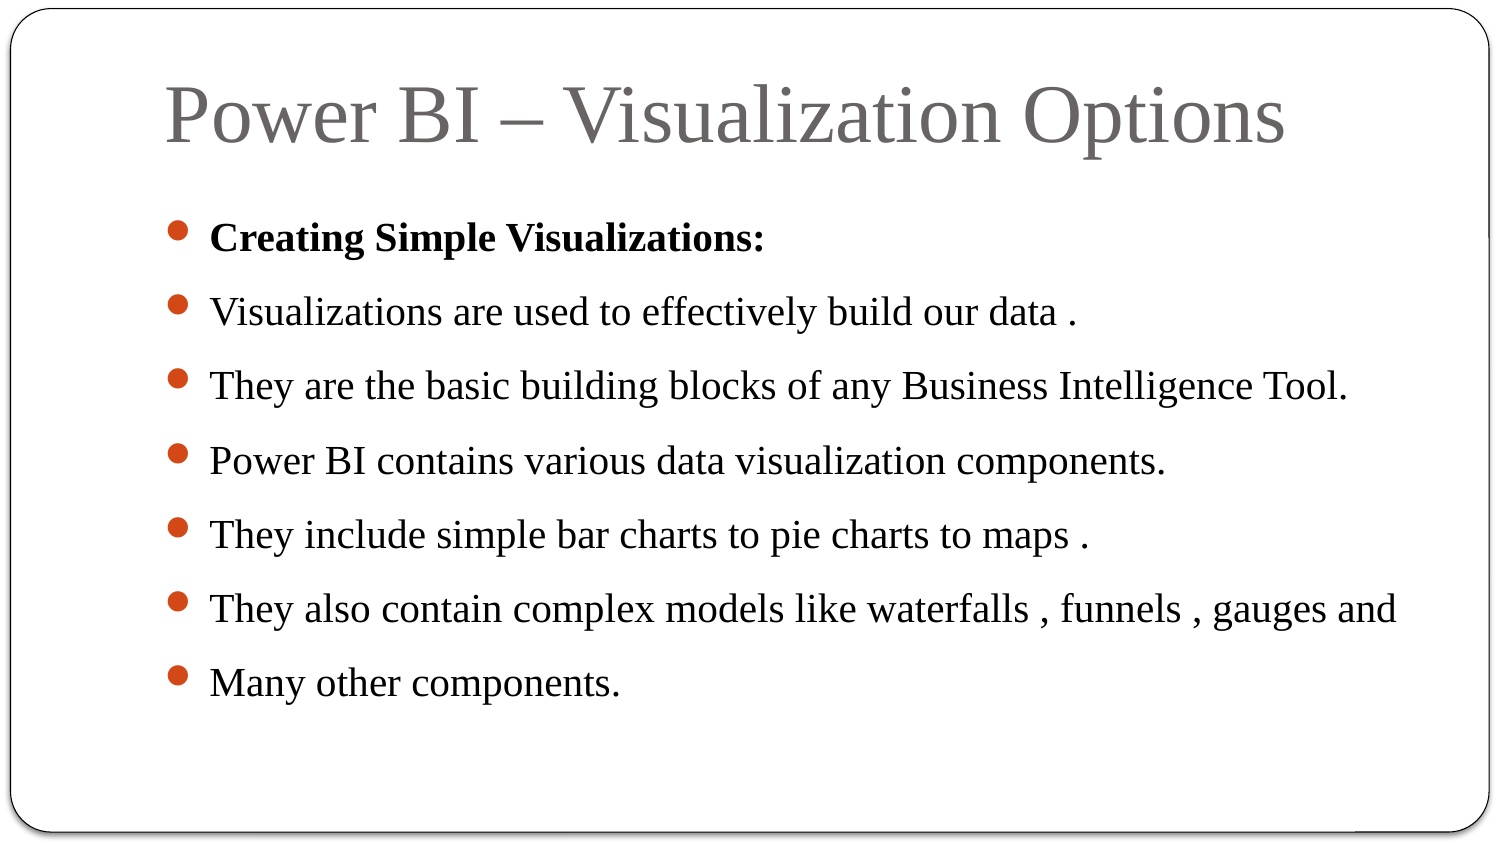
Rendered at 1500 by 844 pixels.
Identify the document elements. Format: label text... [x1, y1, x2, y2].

title Power BI – Visualization Options [150, 33, 1425, 175]
list Creating Simple Visualizations: Visualizations are used to effectively build our data . They are the basic building blocks of any Business Intelligence Tool. Power BI contains various data visualization components. They include simple bar charts to pie charts to maps . They also contain complex models like waterfalls , funnels , gauges and Many other components. [150, 178, 1425, 741]
